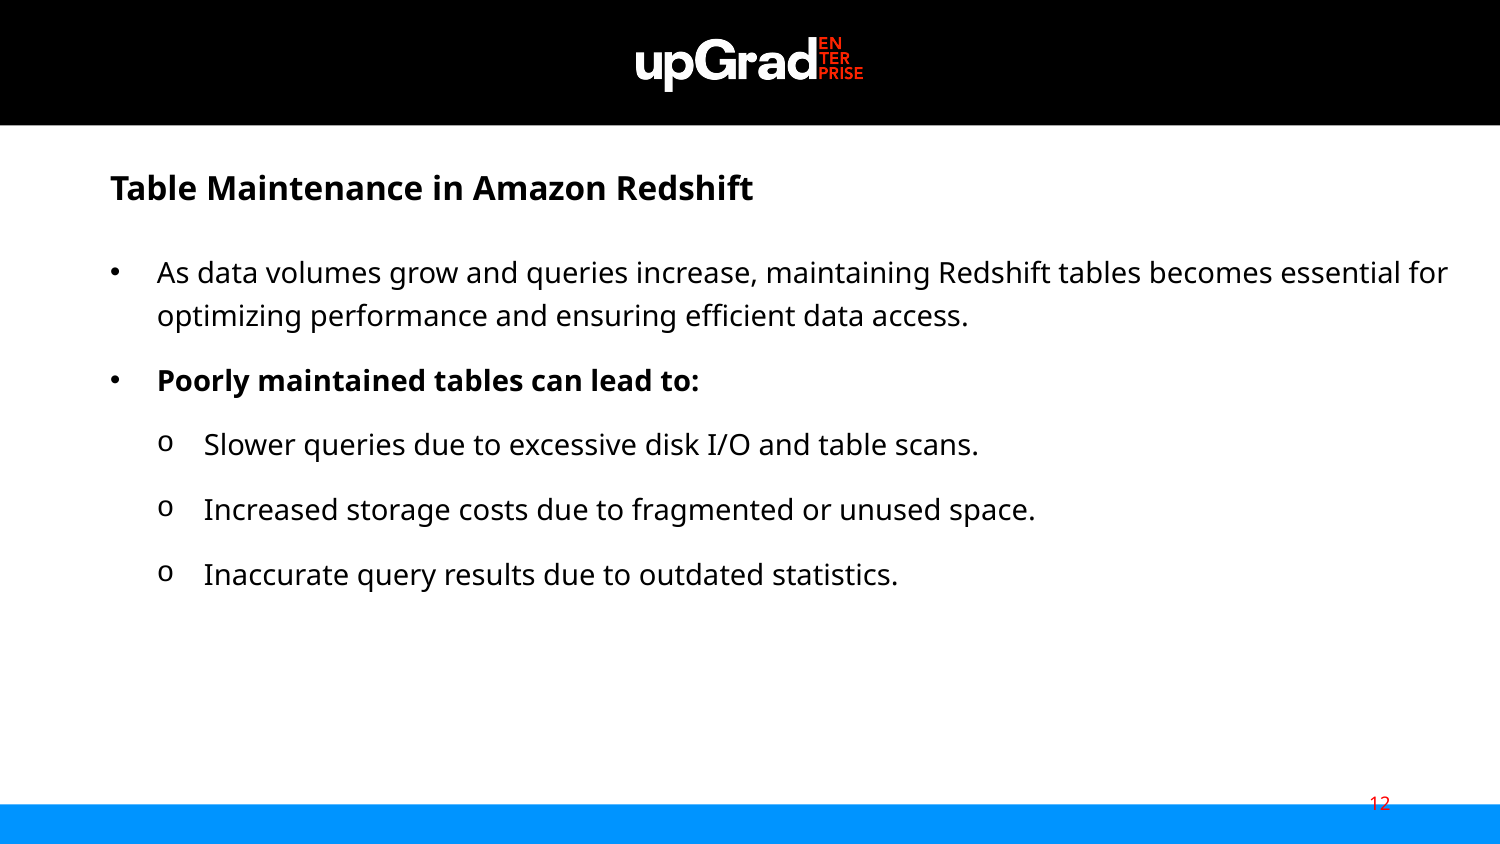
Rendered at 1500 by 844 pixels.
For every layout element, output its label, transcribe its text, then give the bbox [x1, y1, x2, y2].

picture [636, 37, 863, 92]
text_box Table Maintenance in Amazon Redshift [95, 160, 1043, 215]
slide_number 12 [1068, 782, 1406, 828]
text_box As data volumes grow and queries increase, maintaining Redshift tables becomes essential for optimizing performance and ensuring efficient data access. Poorly maintained tables can lead to: Slower queries due to excessive disk I/O and table scans. Increased storage costs due to fragmented or unused space. Inaccurate query results due to outdated statistics. [95, 237, 1469, 599]
